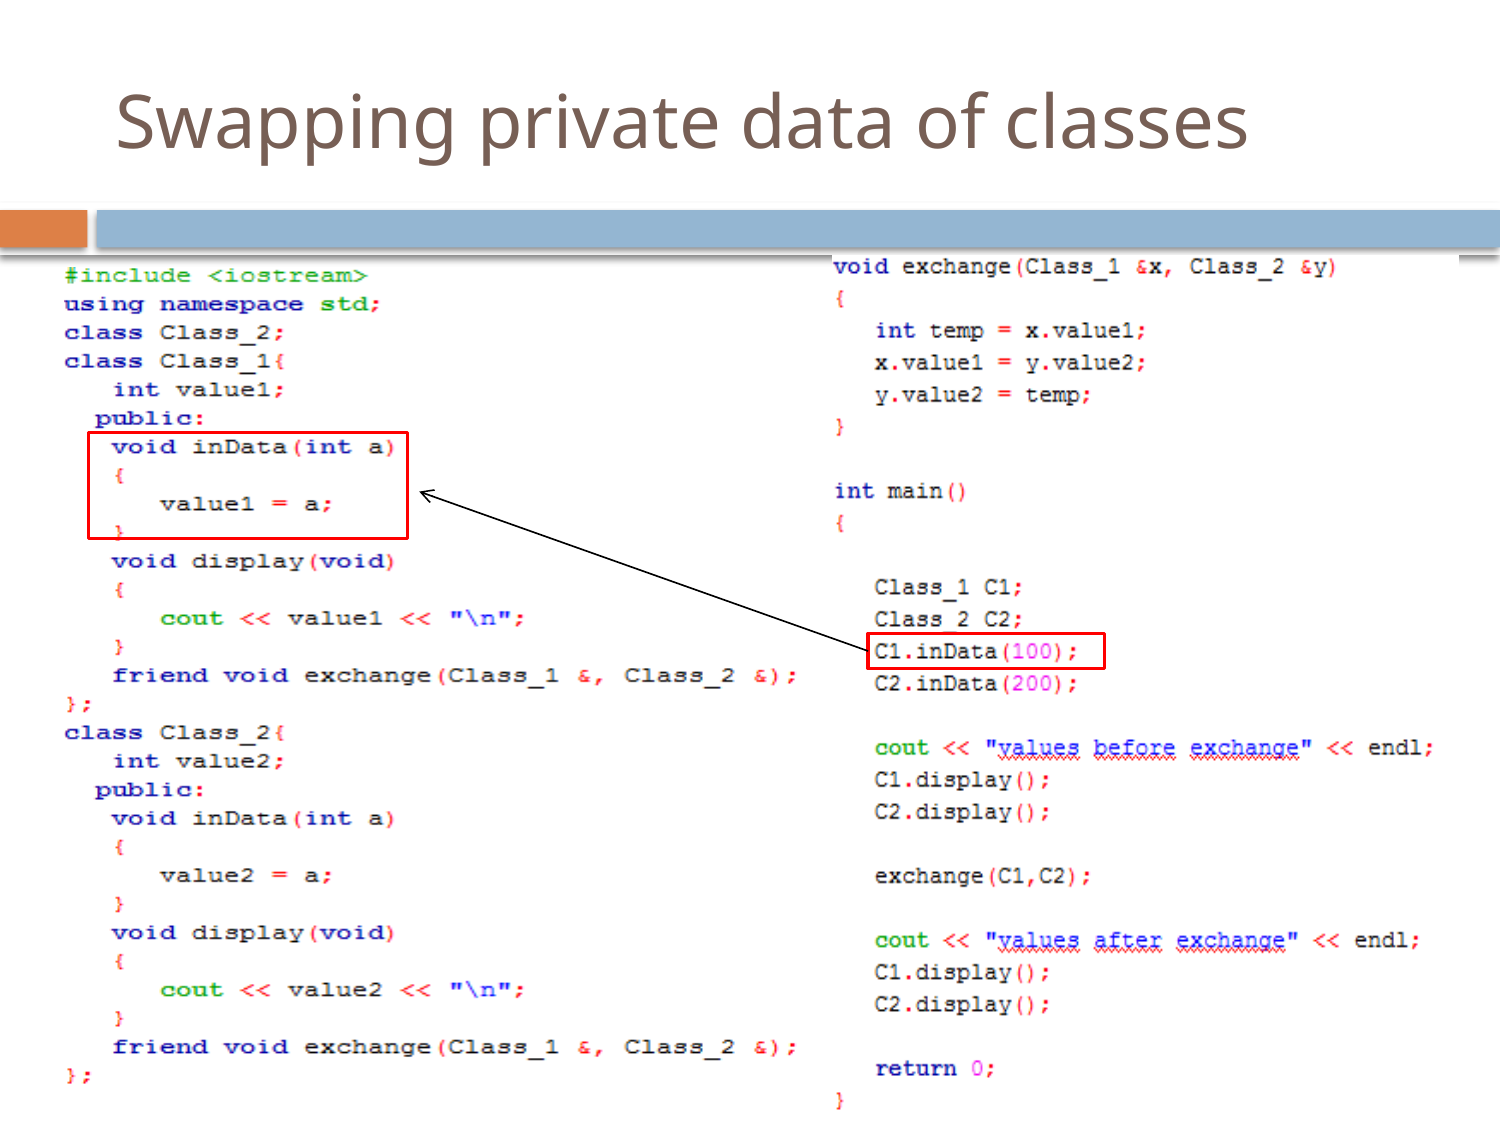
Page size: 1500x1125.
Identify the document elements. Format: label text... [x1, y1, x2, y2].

picture [832, 254, 1459, 1125]
picture [64, 266, 810, 1095]
title Swapping private data of classes [100, 37, 1438, 200]
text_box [418, 491, 869, 652]
